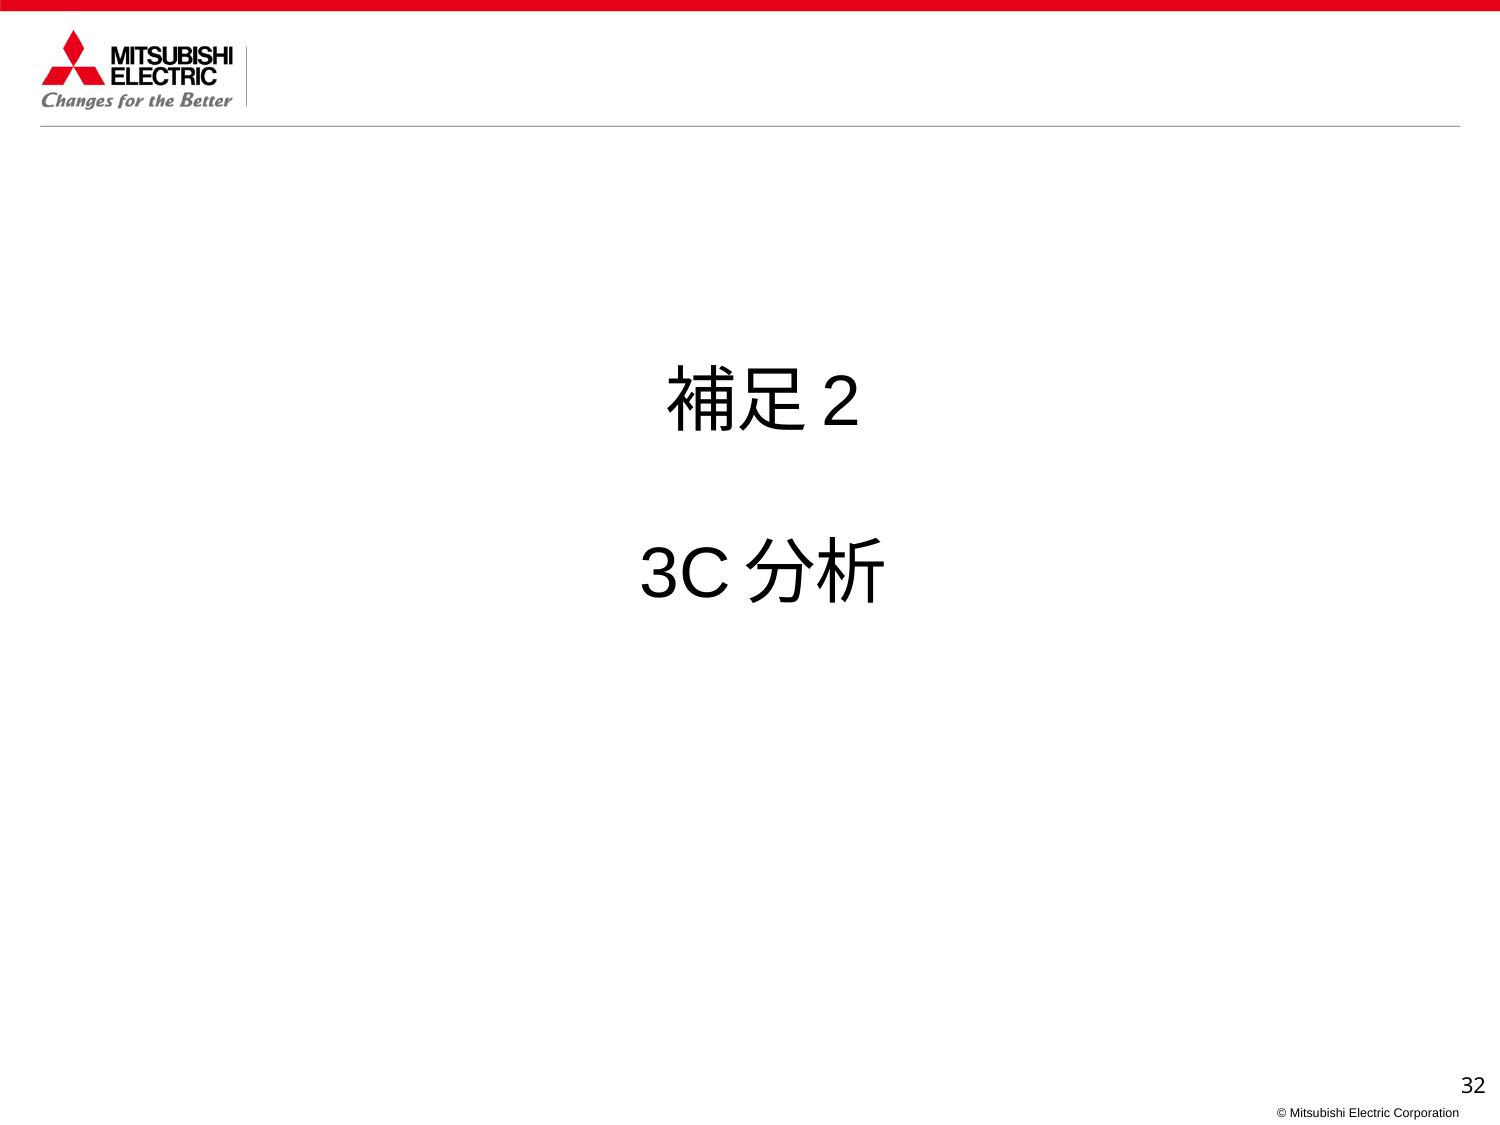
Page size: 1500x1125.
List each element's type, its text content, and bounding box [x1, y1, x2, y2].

picture [0, 0, 1500, 1125]
text_box 補足2 3C分析 [88, 345, 1439, 620]
